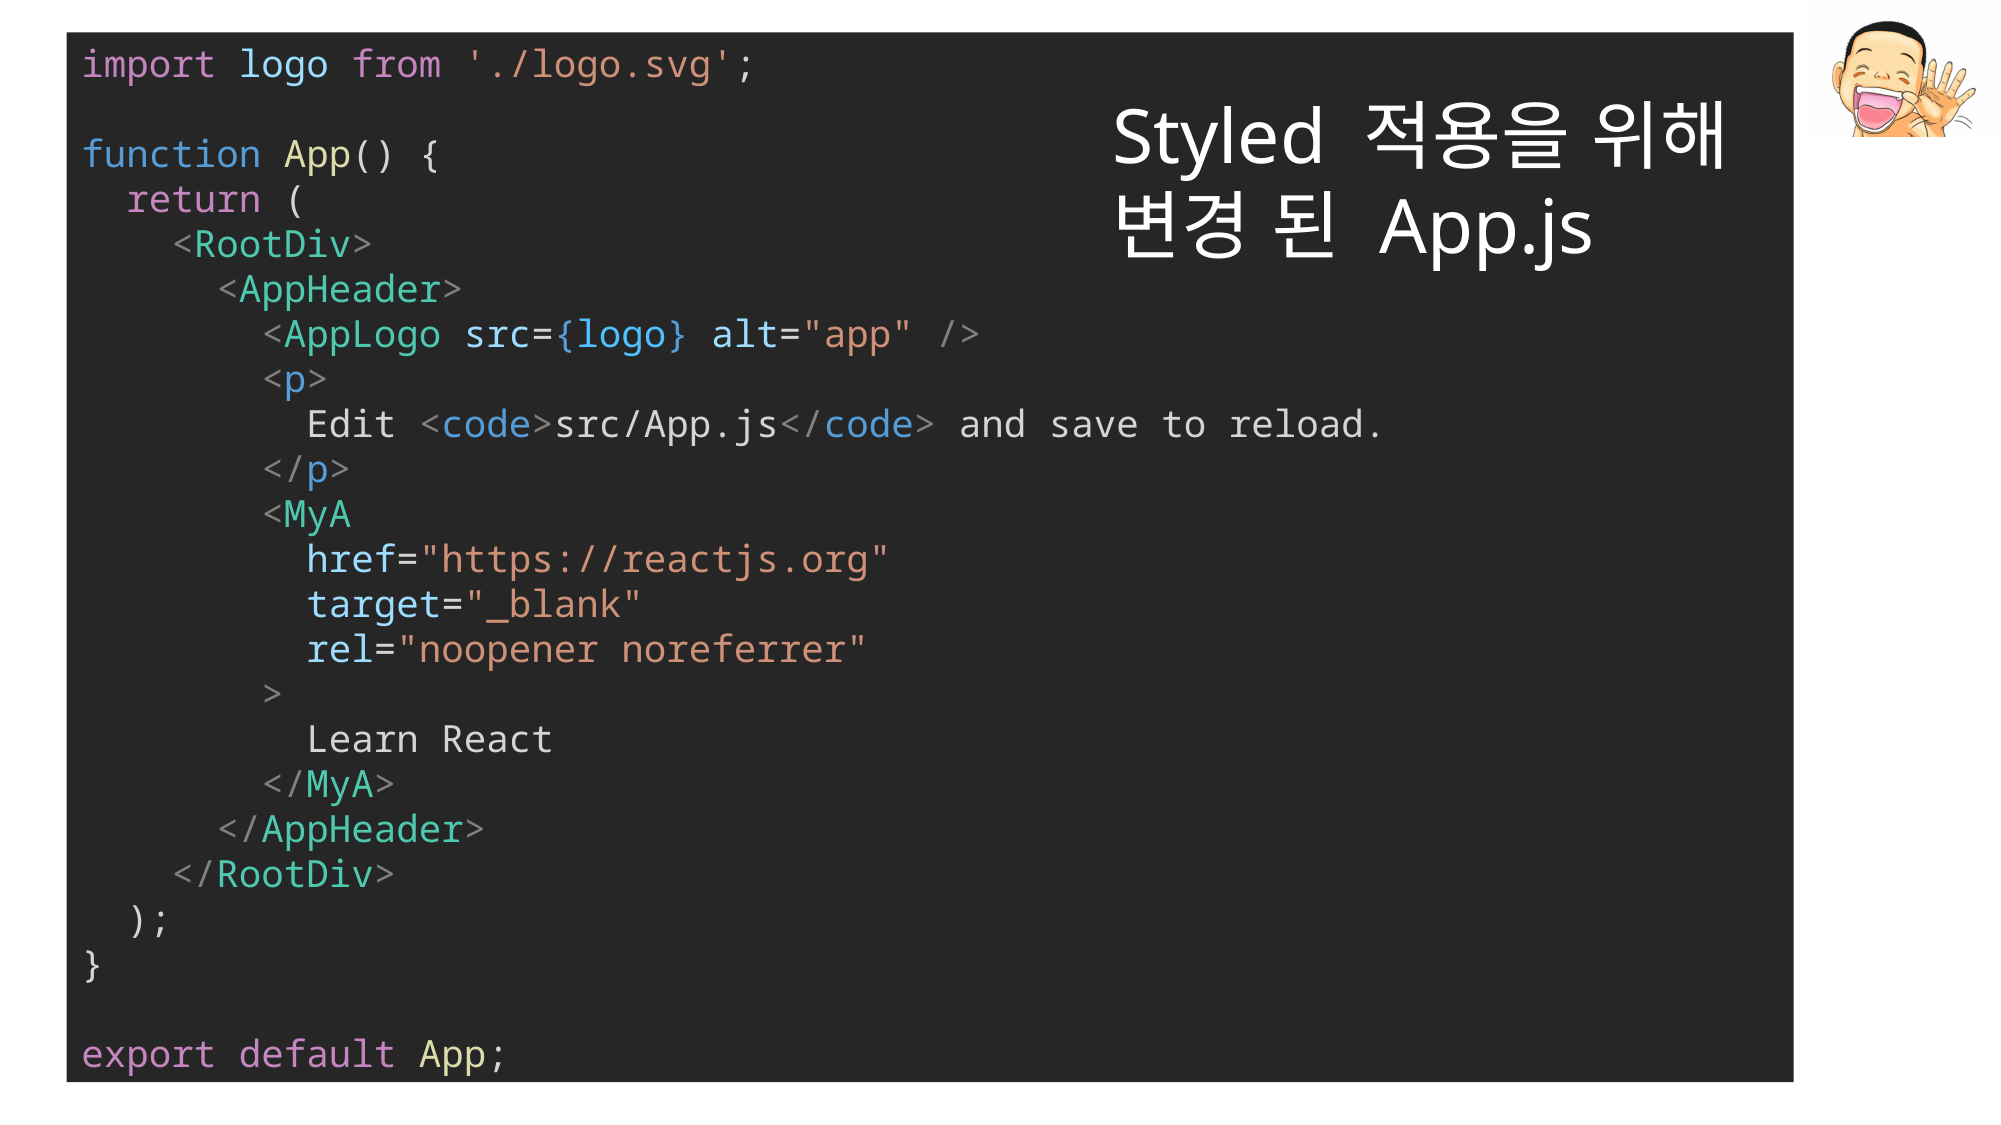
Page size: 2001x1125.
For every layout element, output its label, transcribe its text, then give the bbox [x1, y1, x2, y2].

text_box import logo from './logo.svg'; function App() { return ( <RootDiv> <AppHeader> <AppLogo src={logo} alt="app" /> <p> Edit <code>src/App.js</code> and save to reload. </p> <MyA href="https://reactjs.org" target="_blank" rel="noopener noreferrer" > Learn React </MyA> </AppHeader> </RootDiv> ); } export default App; [66, 32, 1794, 1083]
text_box Styled 적용을 위해 변경 된 App.js [1097, 81, 1745, 276]
picture [1808, 0, 2000, 137]
